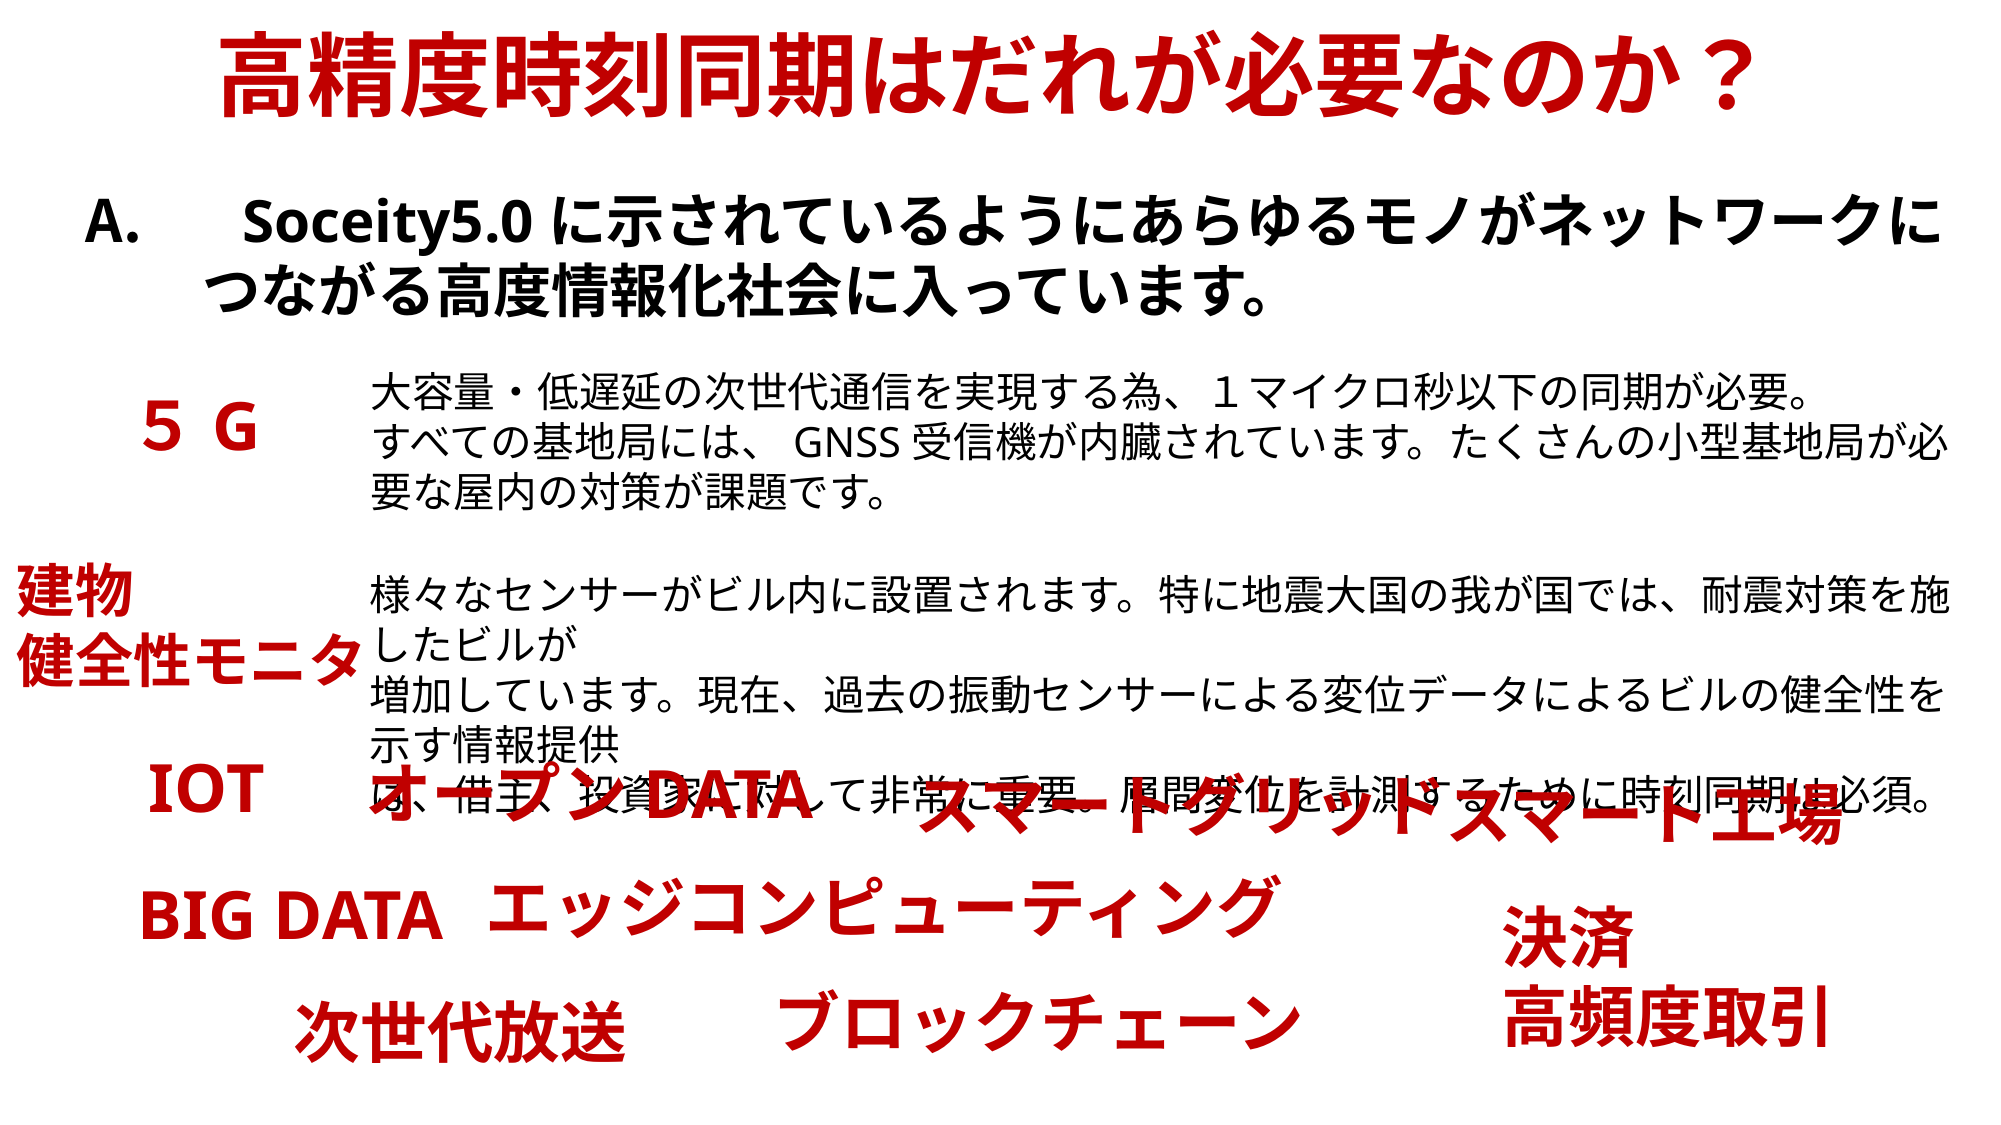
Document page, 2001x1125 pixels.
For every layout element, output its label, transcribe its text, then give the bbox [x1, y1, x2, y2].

text_box Soceity5.0に示されているようにあらゆるモノがネットワークに つながる高度情報化社会に入っています。 [70, 176, 1960, 332]
text_box スマート工場 [1430, 765, 1859, 861]
text_box ブロックチェーン [758, 973, 1320, 1069]
text_box 大容量・低遅延の次世代通信を実現する為、１マイクロ秒以下の同期が必要。 すべての基地局には、GNSS受信機が内臓されています。たくさんの小型基地局が必要な屋内の対策が課題です。 [355, 358, 1986, 524]
text_box 決済 高頻度取引 [1487, 887, 1851, 1125]
text_box エッジコンピューティング [471, 877, 1298, 954]
text_box 様々なセンサーがビル内に設置されます。特に地震大国の我が国では、耐震対策を施したビルが 増加しています。現在、過去の振動センサーによる変位データによるビルの健全性を示す情報提供 は、借主、投資家に対して非常に重要。層間変位を計測するために時刻同期は必須。 [354, 561, 1985, 877]
text_box BIG DATA [123, 865, 459, 960]
text_box 次世代放送 [278, 983, 643, 1078]
text_box スマートグリッド [899, 755, 1462, 851]
text_box ５G [115, 376, 350, 471]
text_box IOT [134, 738, 280, 833]
text_box 高精度時刻同期はだれが必要なのか？ [201, 10, 1789, 136]
text_box オープンDATA [350, 744, 829, 839]
text_box 建物 健全性モニタ [2, 547, 382, 702]
